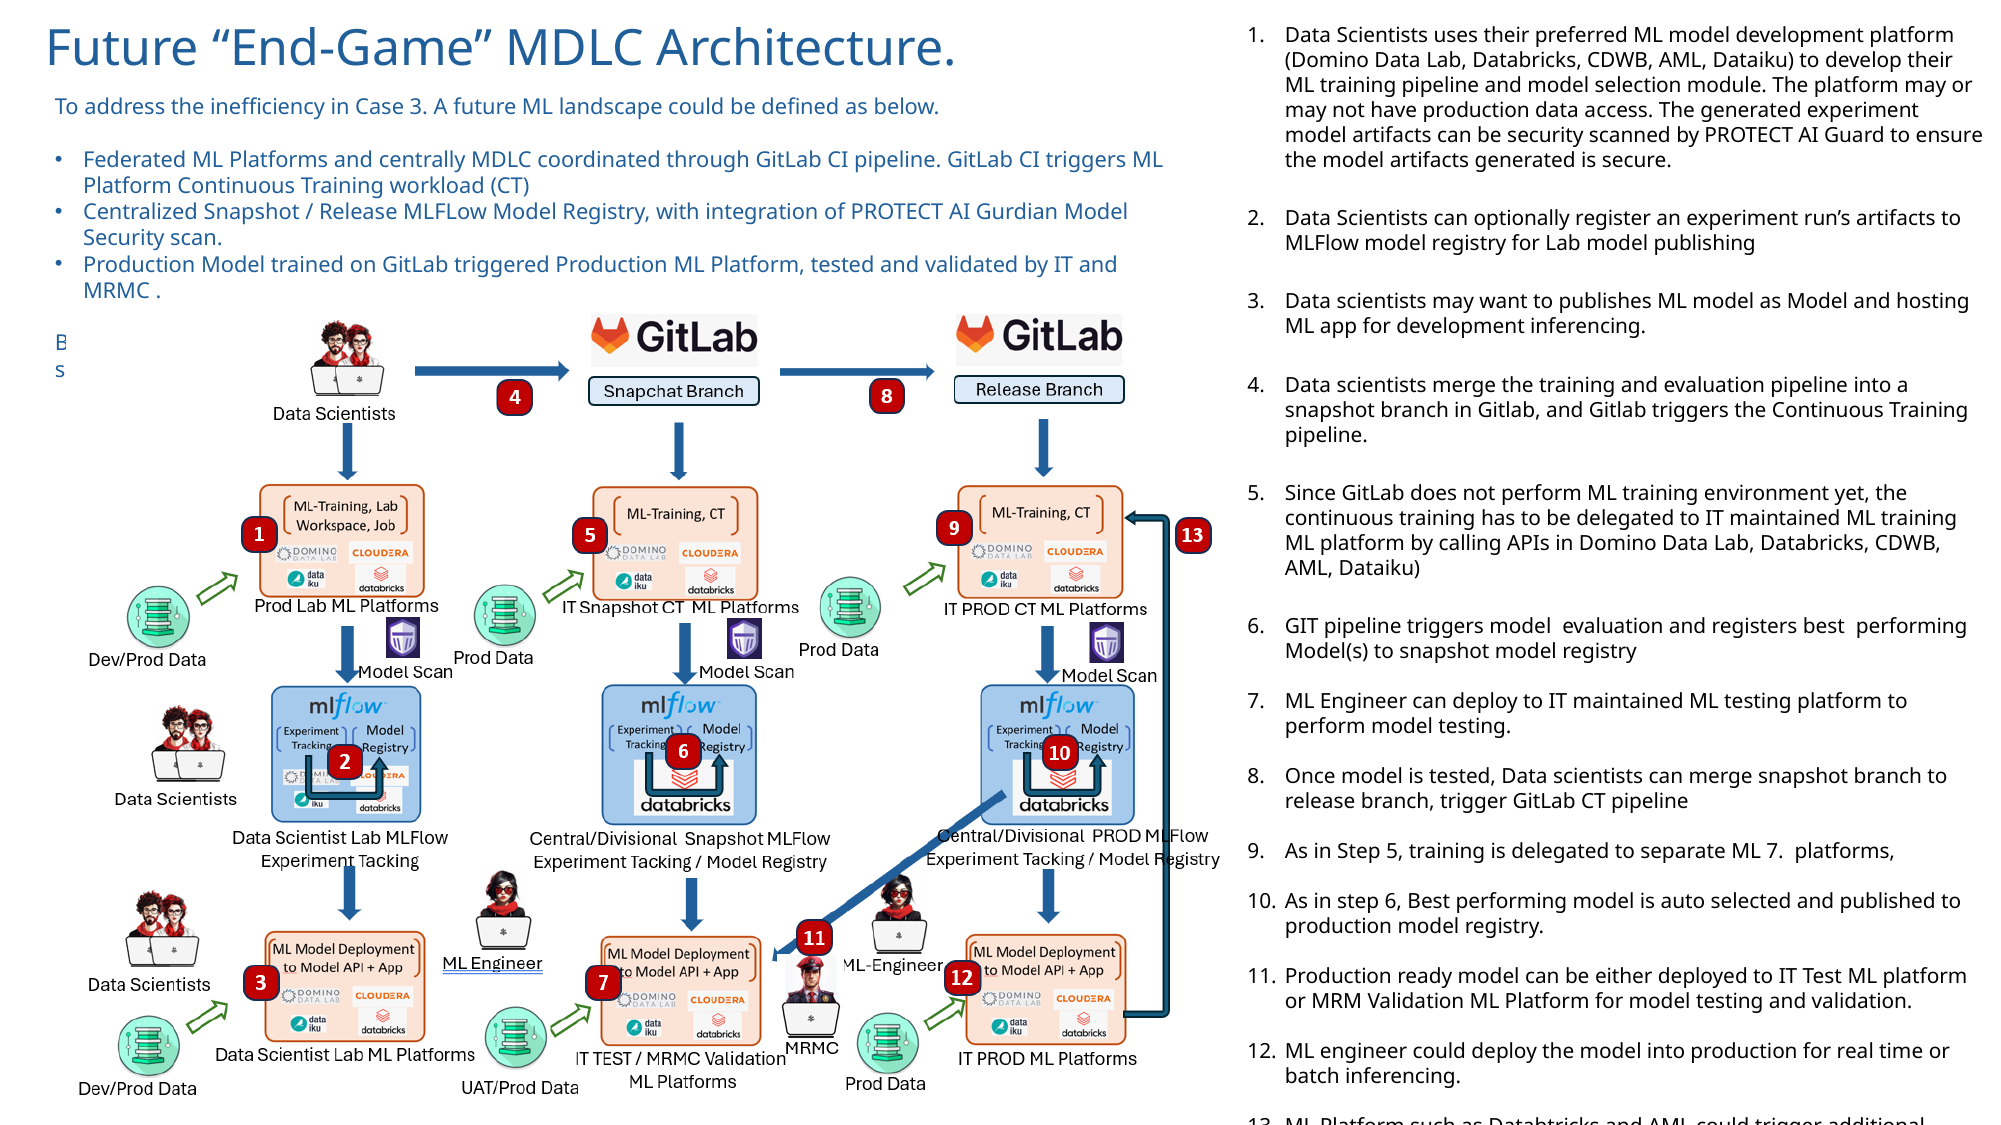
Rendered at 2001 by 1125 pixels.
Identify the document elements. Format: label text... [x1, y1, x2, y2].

picture [65, 313, 1225, 1102]
text_box Future “End-Game” MDLC Architecture. [30, 7, 1117, 83]
text_box Data Scientists uses their preferred ML model development platform (Domino Data Lab, Databricks, CDWB, AML, Dataiku) to develop their ML training pipeline and model selection module. The platform may or may not have production data access. The generated experiment model artifacts can be security scanned by PROTECT AI Guard to ensure the model artifacts generated is secure. Data Scientists can optionally register an experiment run’s artifacts to MLFlow model registry for Lab model publishing Data scientists may want to publishes ML model as Model and hosting ML app for development inferencing. Data scientists merge the training and evaluation pipeline into a snapshot branch in Gitlab, and Gitlab triggers the Continuous Training pipeline. Since GitLab does not perform ML training environment yet, the continuous training has to be delegated to IT maintained ML training ML platform by calling APIs in Domino Data Lab, Databricks, CDWB, AML, Dataiku) GIT pipeline triggers model evaluation and registers best performing Model(s) to snapshot model registry ML Engineer can deploy to IT maintained ML testing platform to perform model testing. Once model is tested, Data scientists can merge snapshot branch to release branch, trigger GitLab CT pipeline As in Step 5, training is delegated to separate ML 7. platforms, As in step 6, Best performing model is auto selected and published to production model registry. Production ready model can be either deployed to IT Test ML platform or MRM Validation ML Platform for model testing and validation. ML engineer could deploy the model into production for real time or batch inferencing. ML Platform such as Databtricks and AML could trigger additional Continuous Monitoring. [1232, 13, 2000, 1125]
text_box To address the inefficiency in Case 3. A future ML landscape could be defined as below. Federated ML Platforms and centrally MDLC coordinated through GitLab CI pipeline. GitLab CI triggers ML Platform Continuous Training workload (CT) Centralized Snapshot / Release MLFLow Model Registry, with integration of PROTECT AI Gurdian Model Security scan. Production Model trained on GitLab triggered Production ML Platform, tested and validated by IT and MRMC . Below design does not offer any options to track ML Bill of Materials, it will be discussed in depth in the next 2 slides. [40, 85, 1216, 442]
